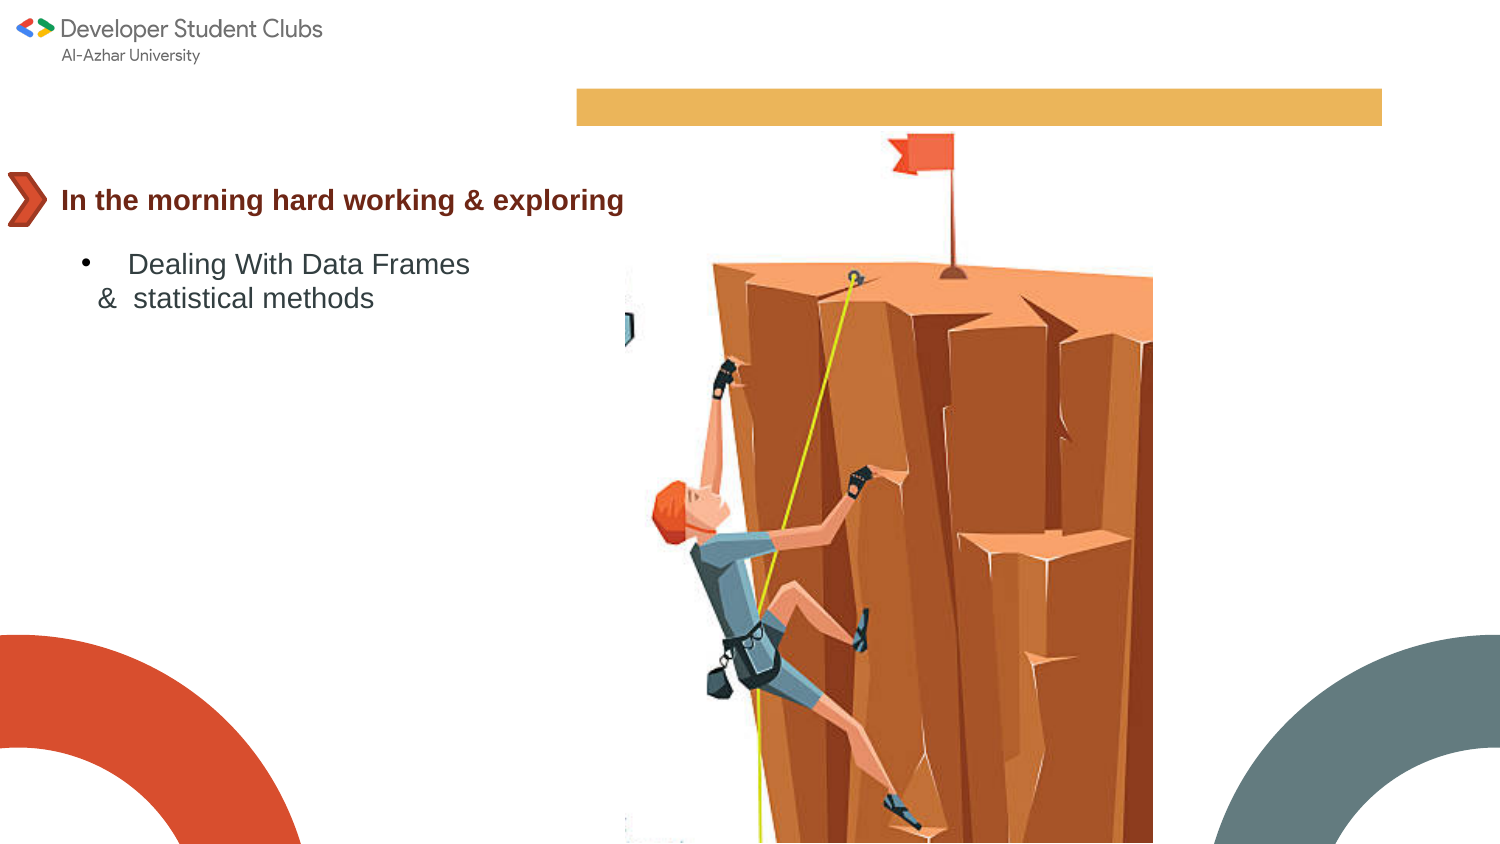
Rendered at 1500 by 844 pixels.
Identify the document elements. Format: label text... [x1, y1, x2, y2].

picture [624, 131, 1154, 843]
text_box [7, 172, 47, 227]
text_box In the morning hard working & exploring [46, 174, 619, 224]
text_box Dealing With Data Frames & statistical methods [66, 237, 495, 323]
picture [9, 0, 326, 70]
